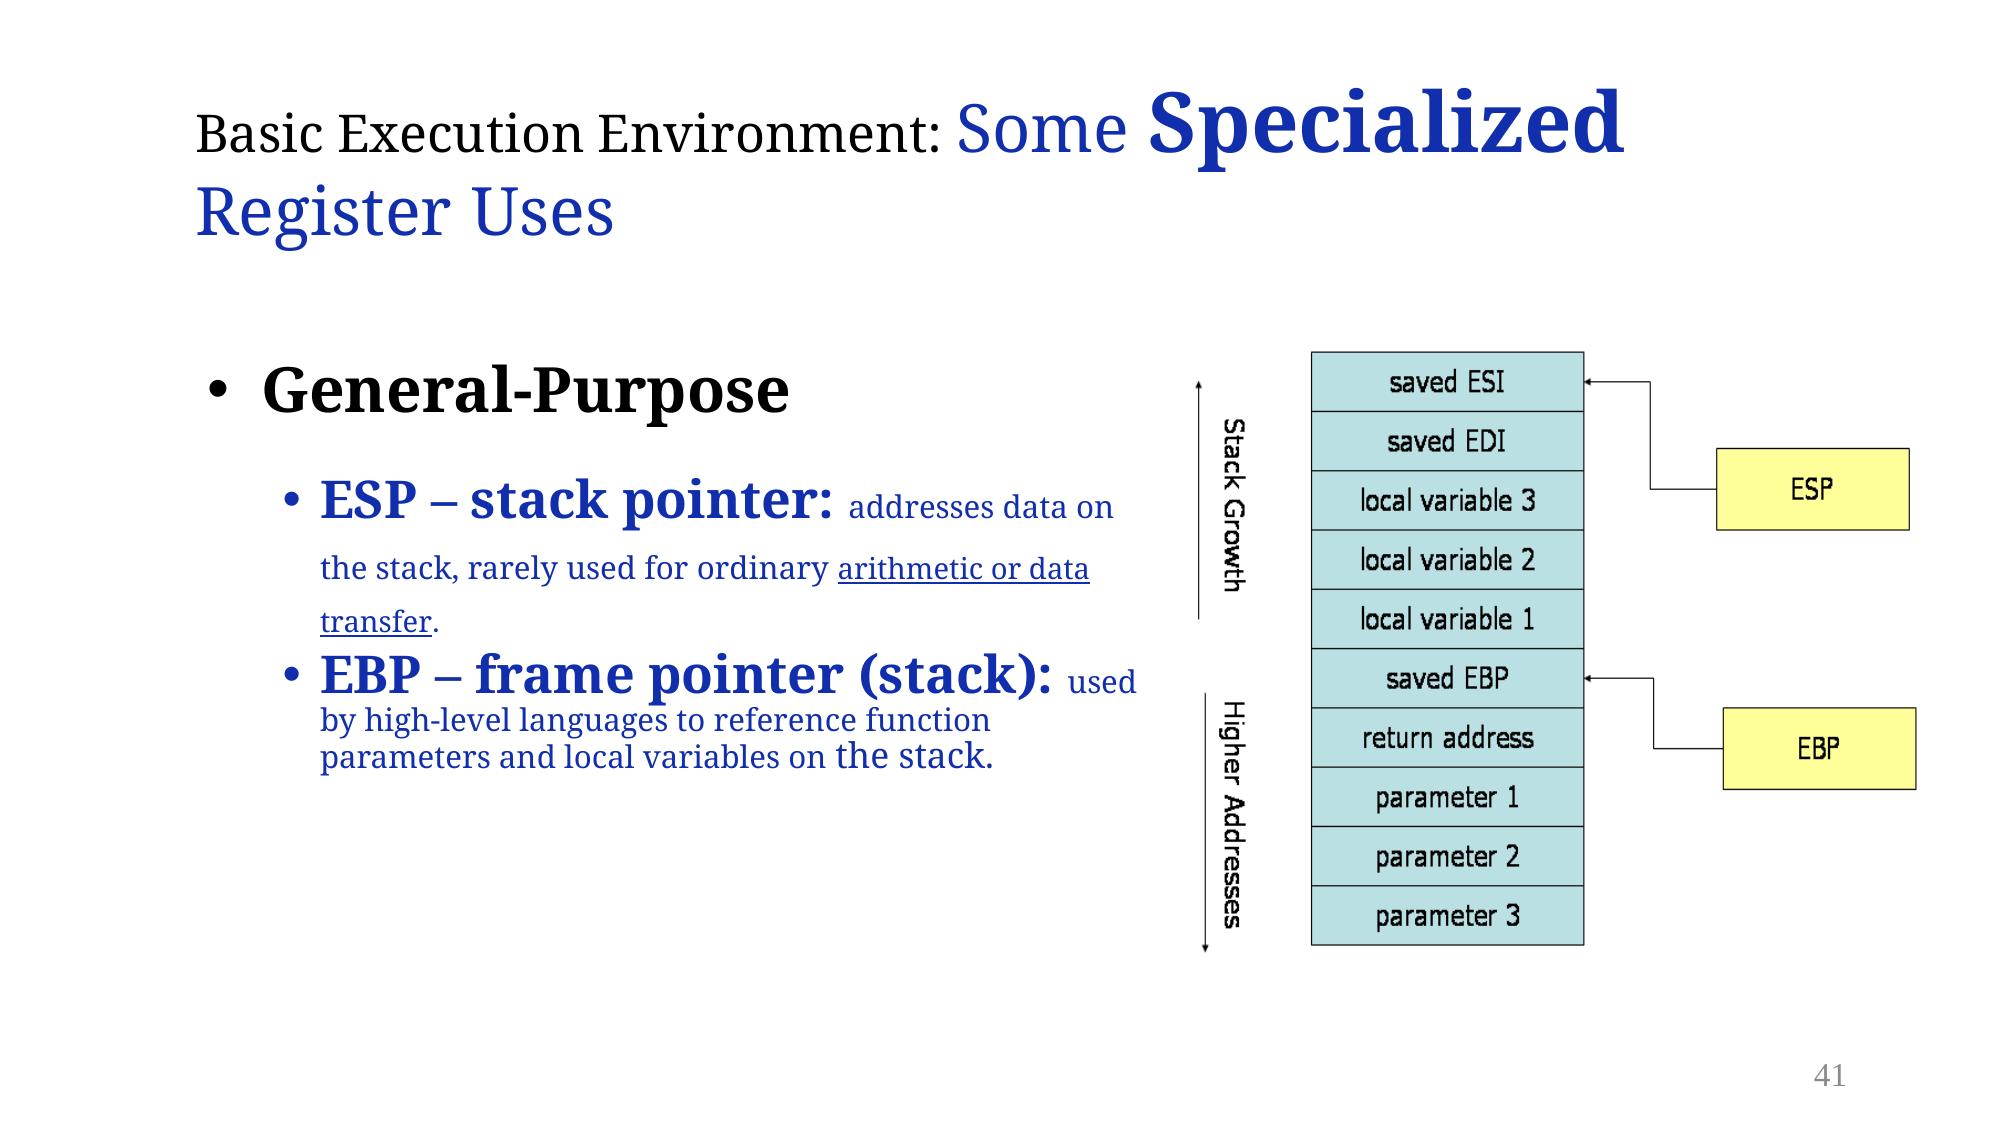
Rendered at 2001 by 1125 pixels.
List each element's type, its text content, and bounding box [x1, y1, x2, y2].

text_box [1144, 322, 1942, 998]
list General-Purpose ESP – stack pointer: addresses data on the stack, rarely used for ordinary arithmetic or data transfer. EBP – frame pointer (stack): used by high-level languages to reference function parameters and local variables on the stack. [192, 305, 1180, 1006]
slide_number 41 [1412, 1042, 1863, 1103]
title Basic Execution Environment: Some Specialized Register Uses [180, 47, 1830, 285]
